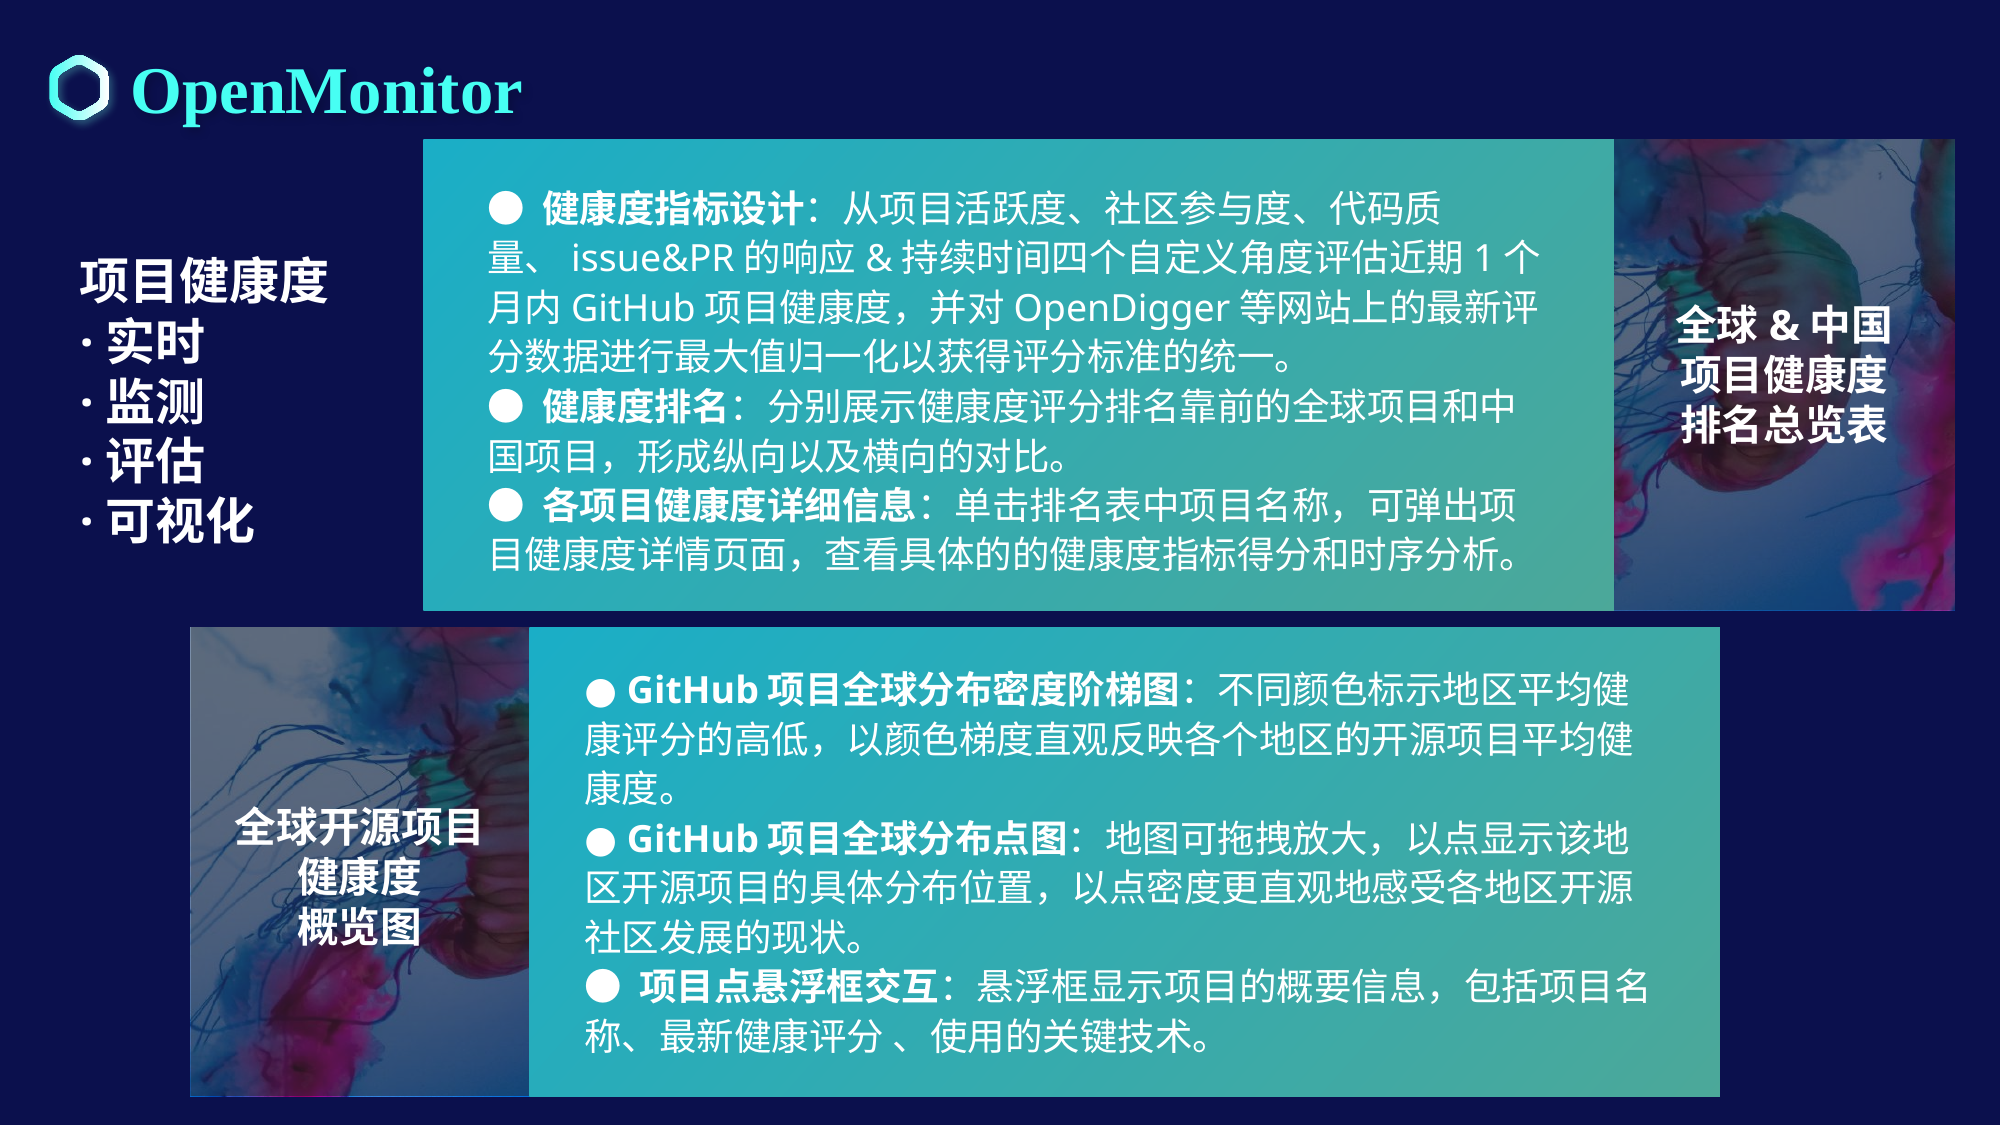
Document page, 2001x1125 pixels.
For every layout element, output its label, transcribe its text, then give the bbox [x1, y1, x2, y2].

text_box [707, 627, 1720, 1097]
text_box OpenMonitor [106, 39, 548, 135]
text_box ● GitHub项目全球分布密度阶梯图：不同颜色标示地区平均健康评分的高低，以颜色梯度直观反映各个地区的开源项目平均健康度。 ● GitHub项目全球分布点图：地图可拖拽放大，以点显示该地区开源项目的具体分布位置，以点密度更直观地感受各地区开源社区发展的现状。 ● 项目点悬浮框交互：悬浮框显示项目的概要信息，包括项目名称、最新健康评分 、使用的关键技术。 [707, 654, 1680, 1066]
text_box [423, 139, 1438, 611]
picture [190, 627, 707, 1097]
text_box ● 健康度指标设计：从项目活跃度、社区参与度、代码质量、issue&PR的响应&持续时间四个自定义角度评估近期1个月内GitHub项目健康度，并对OpenDigger等网站上的最新评分数据进行最大值归一化以获得评分标准的统一。 ● 健康度排名：分别展示健康度评分排名靠前的全球项目和中国项目，形成纵向以及横向的对比。 ● 各项目健康度详细信息：单击排名表中项目名称，可弹出项目健康度详情页面，查看具体的的健康度指标得分和时序分析。 [472, 173, 1438, 584]
text_box 项目健康度 ·实时 ·监测 ·评估 ·可视化 [64, 242, 423, 508]
picture [1438, 139, 1955, 611]
text_box [49, 55, 105, 121]
